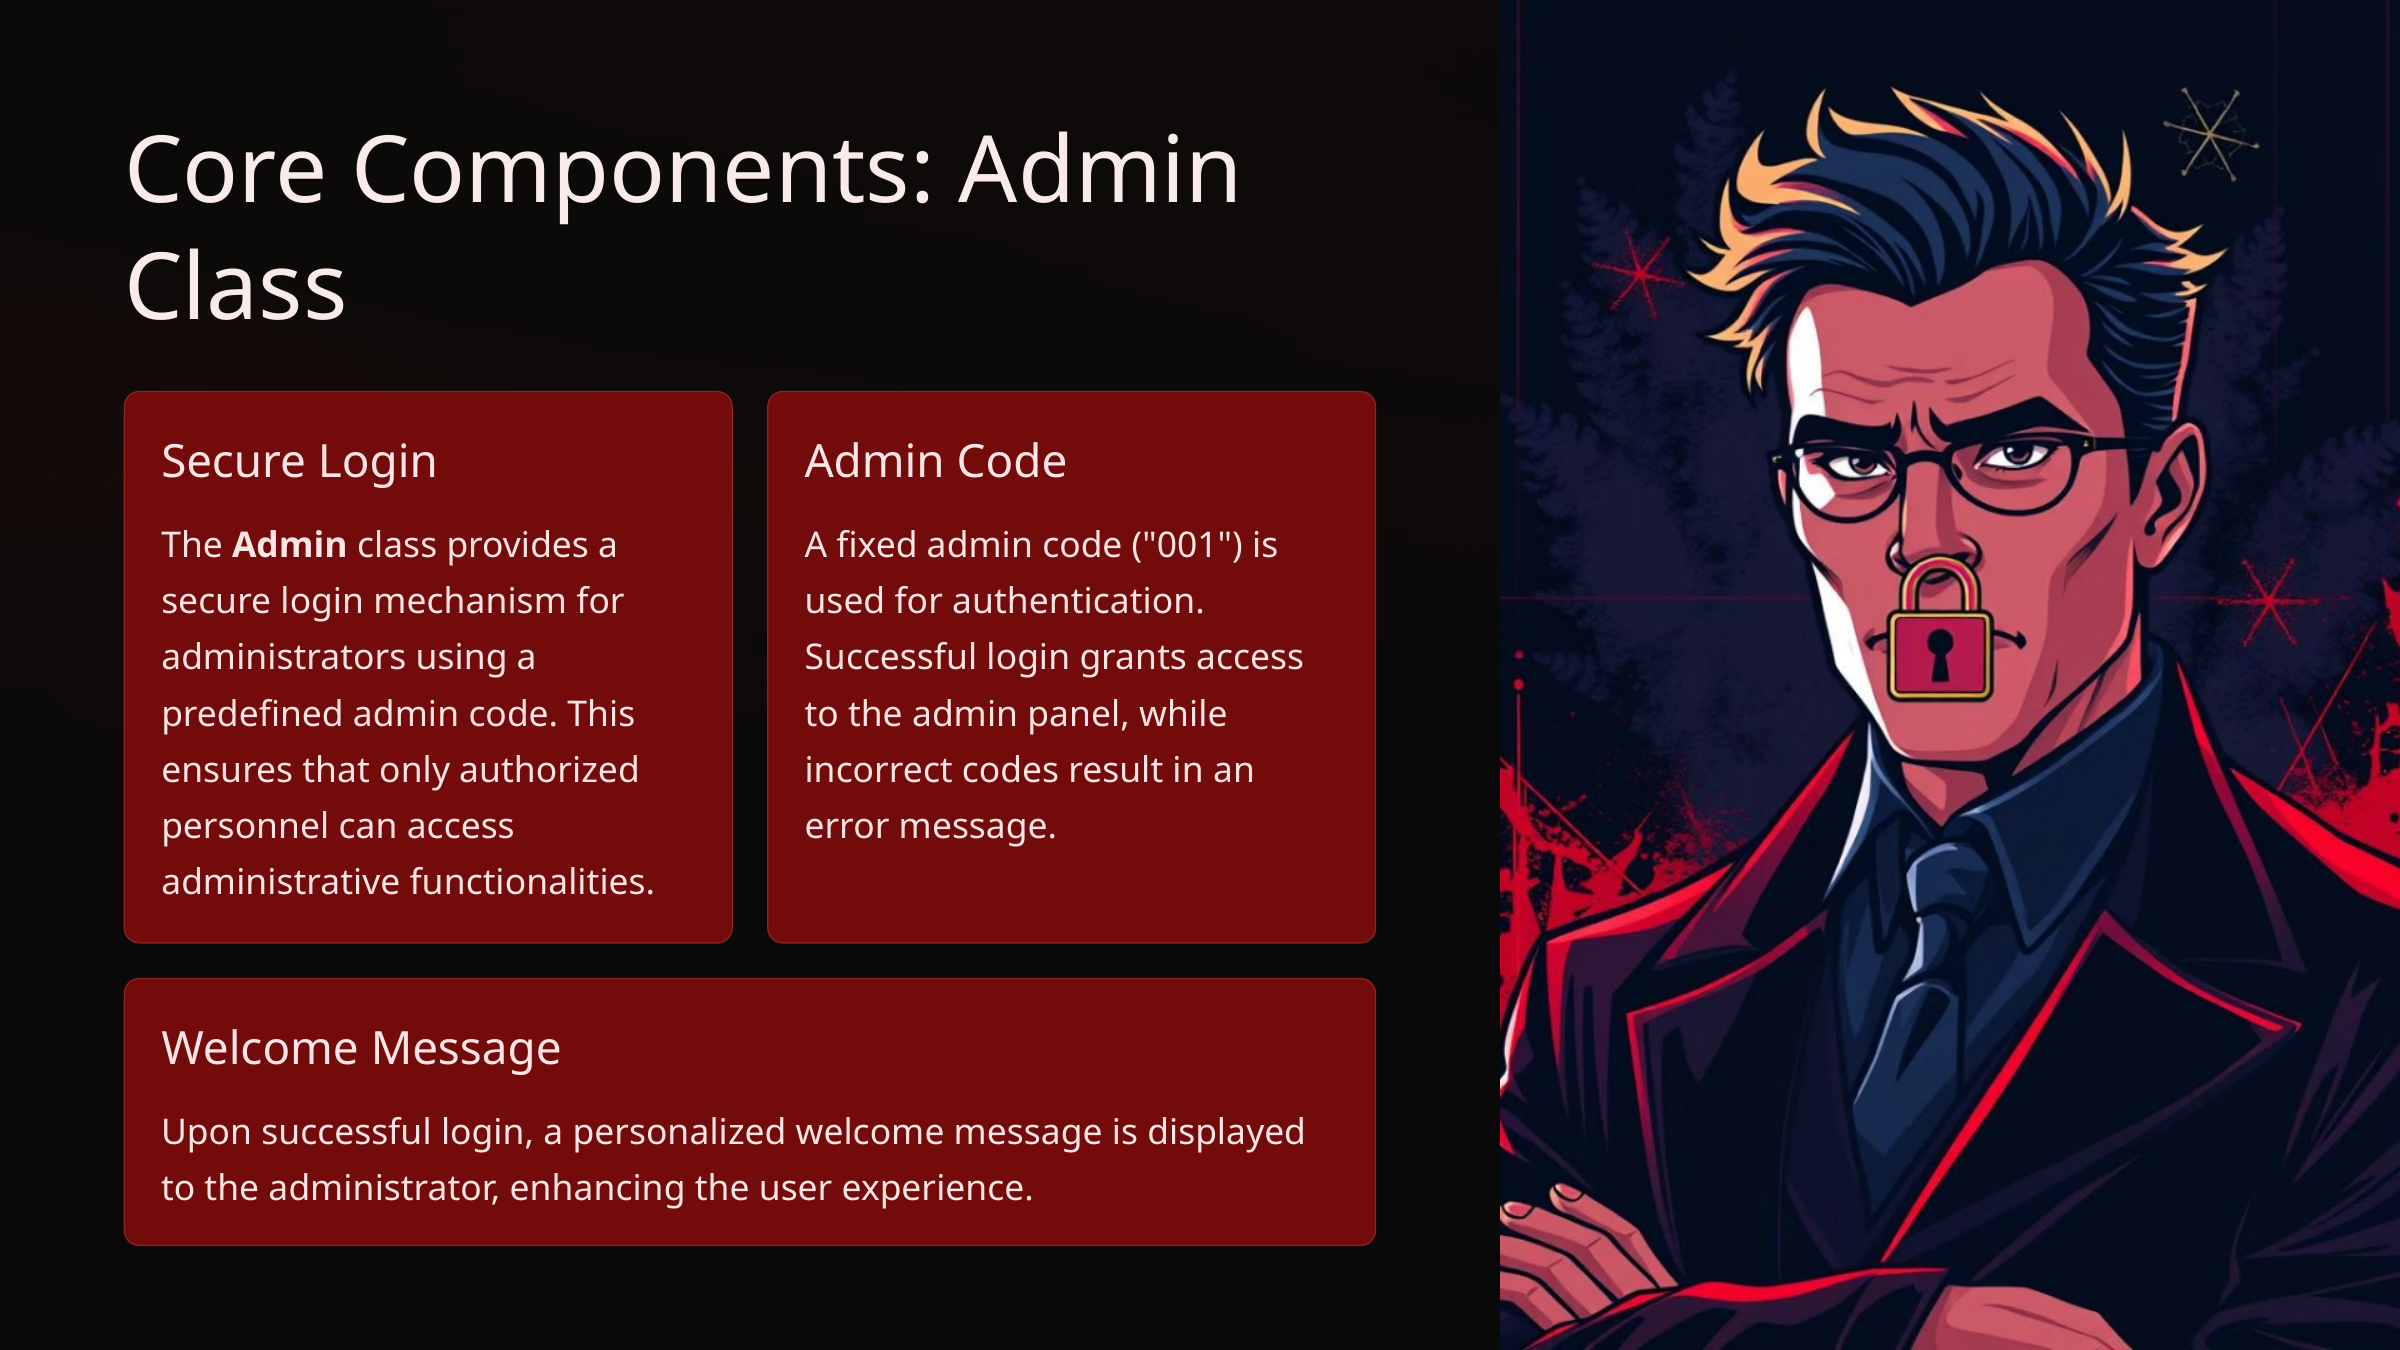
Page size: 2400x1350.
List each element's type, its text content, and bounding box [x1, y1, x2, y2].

text_box Admin Code [804, 428, 1273, 487]
picture [1499, 0, 2400, 1350]
text_box Core Components: Admin Class [124, 104, 1376, 339]
text_box Upon successful login, a personalized welcome message is displayed to the administrator, enhancing the user experience. [161, 1095, 1339, 1209]
text_box [124, 391, 733, 943]
text_box [767, 391, 1376, 943]
text_box [124, 978, 1376, 1246]
text_box The Admin class provides a secure login mechanism for administrators using a predefined admin code. This ensures that only authorized personnel can access administrative functionalities. [161, 508, 696, 907]
text_box A fixed admin code ("001") is used for authentication. Successful login grants access to the admin panel, while incorrect codes result in an error message. [804, 508, 1339, 850]
text_box Welcome Message [161, 1015, 676, 1074]
text_box Secure Login [161, 428, 629, 487]
